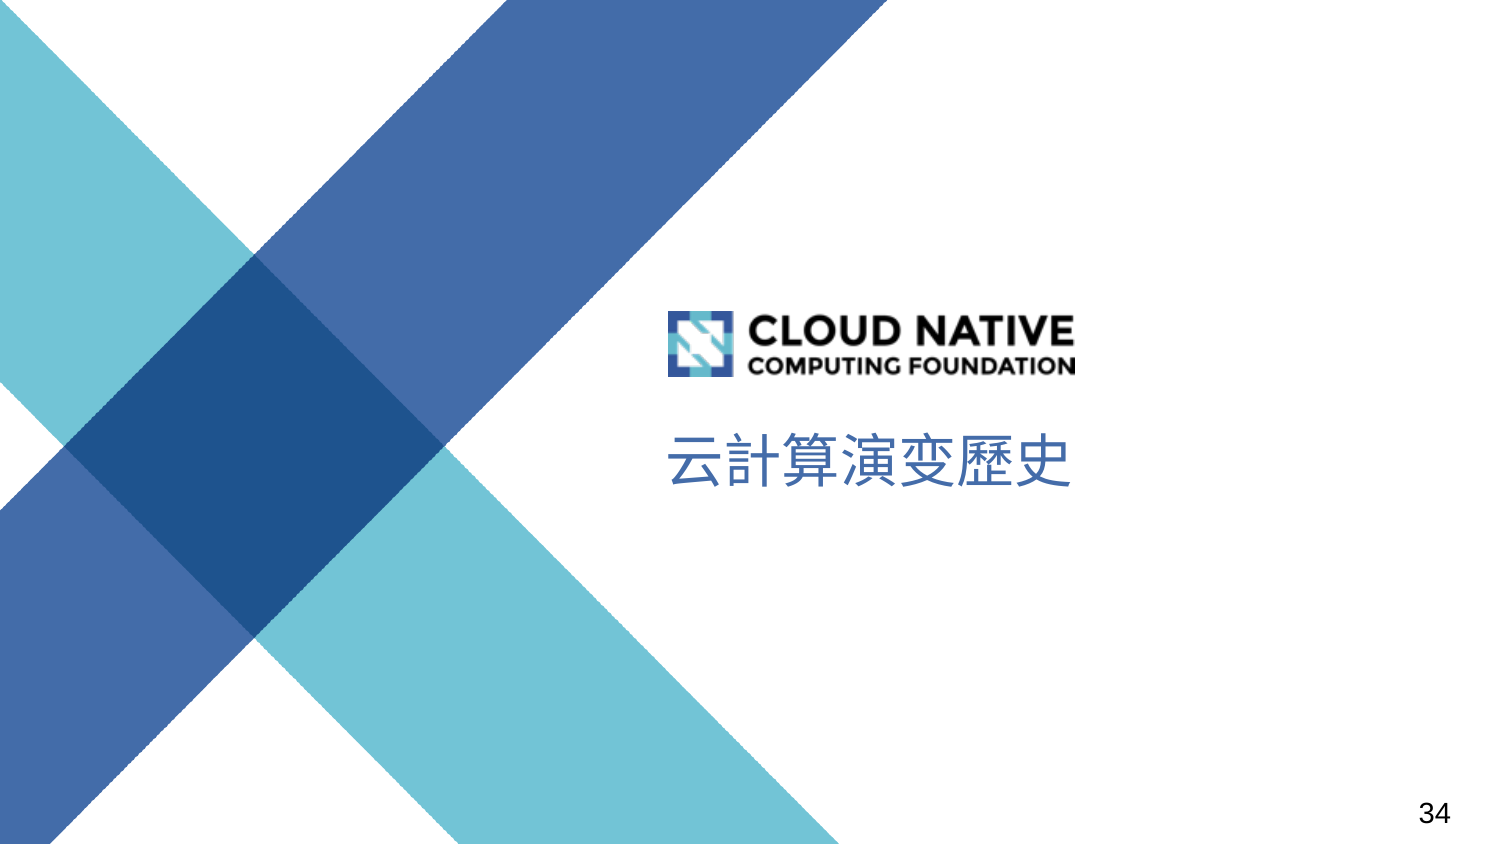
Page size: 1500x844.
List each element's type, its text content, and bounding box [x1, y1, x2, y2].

slide_number 34 [1403, 779, 1494, 844]
picture [0, 0, 1446, 844]
title 云計算演变歷史 [650, 424, 1483, 495]
